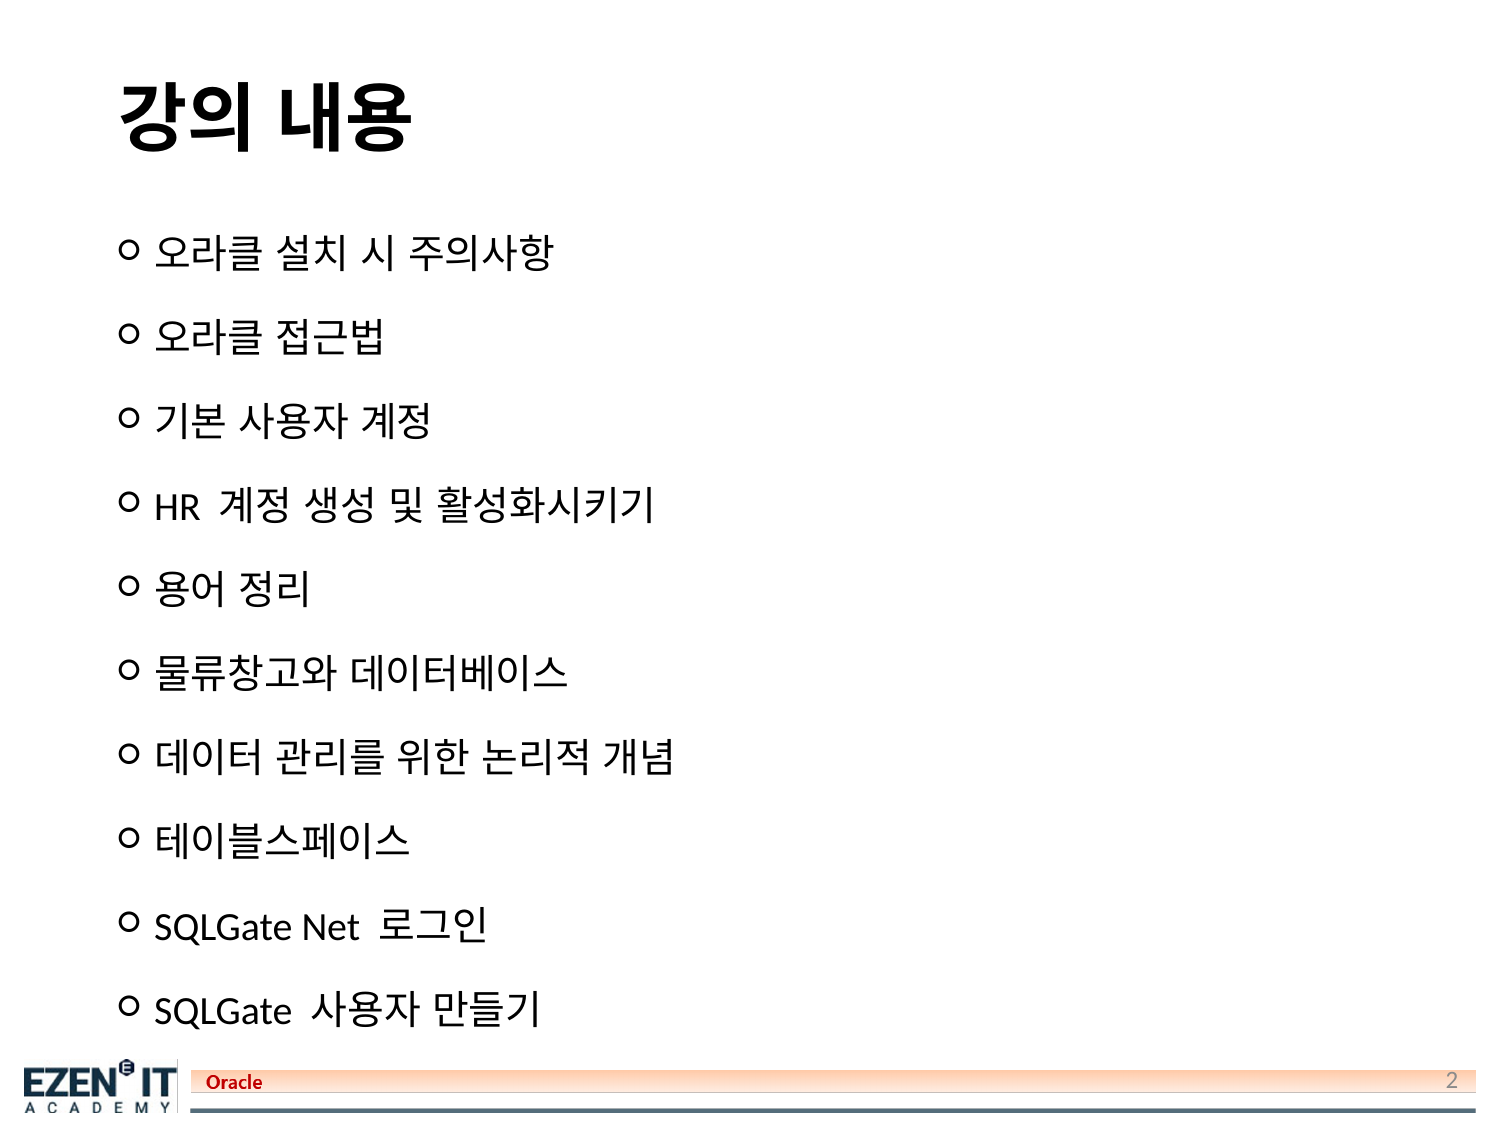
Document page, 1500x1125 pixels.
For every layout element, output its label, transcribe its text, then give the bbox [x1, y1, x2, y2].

title 강의 내용 [103, 59, 1397, 183]
list 오라클 설치 시 주의사항 오라클 접근법 기본 사용자 계정 HR 계정 생성 및 활성화시키기 용어 정리 물류창고와 데이터베이스 데이터 관리를 위한 논리적 개념 테이블스페이스 SQLGate Net 로그인 SQLGate 사용자 만들기 [103, 197, 1397, 1049]
slide_number 2 [1400, 1048, 1474, 1109]
picture [24, 1059, 1476, 1113]
